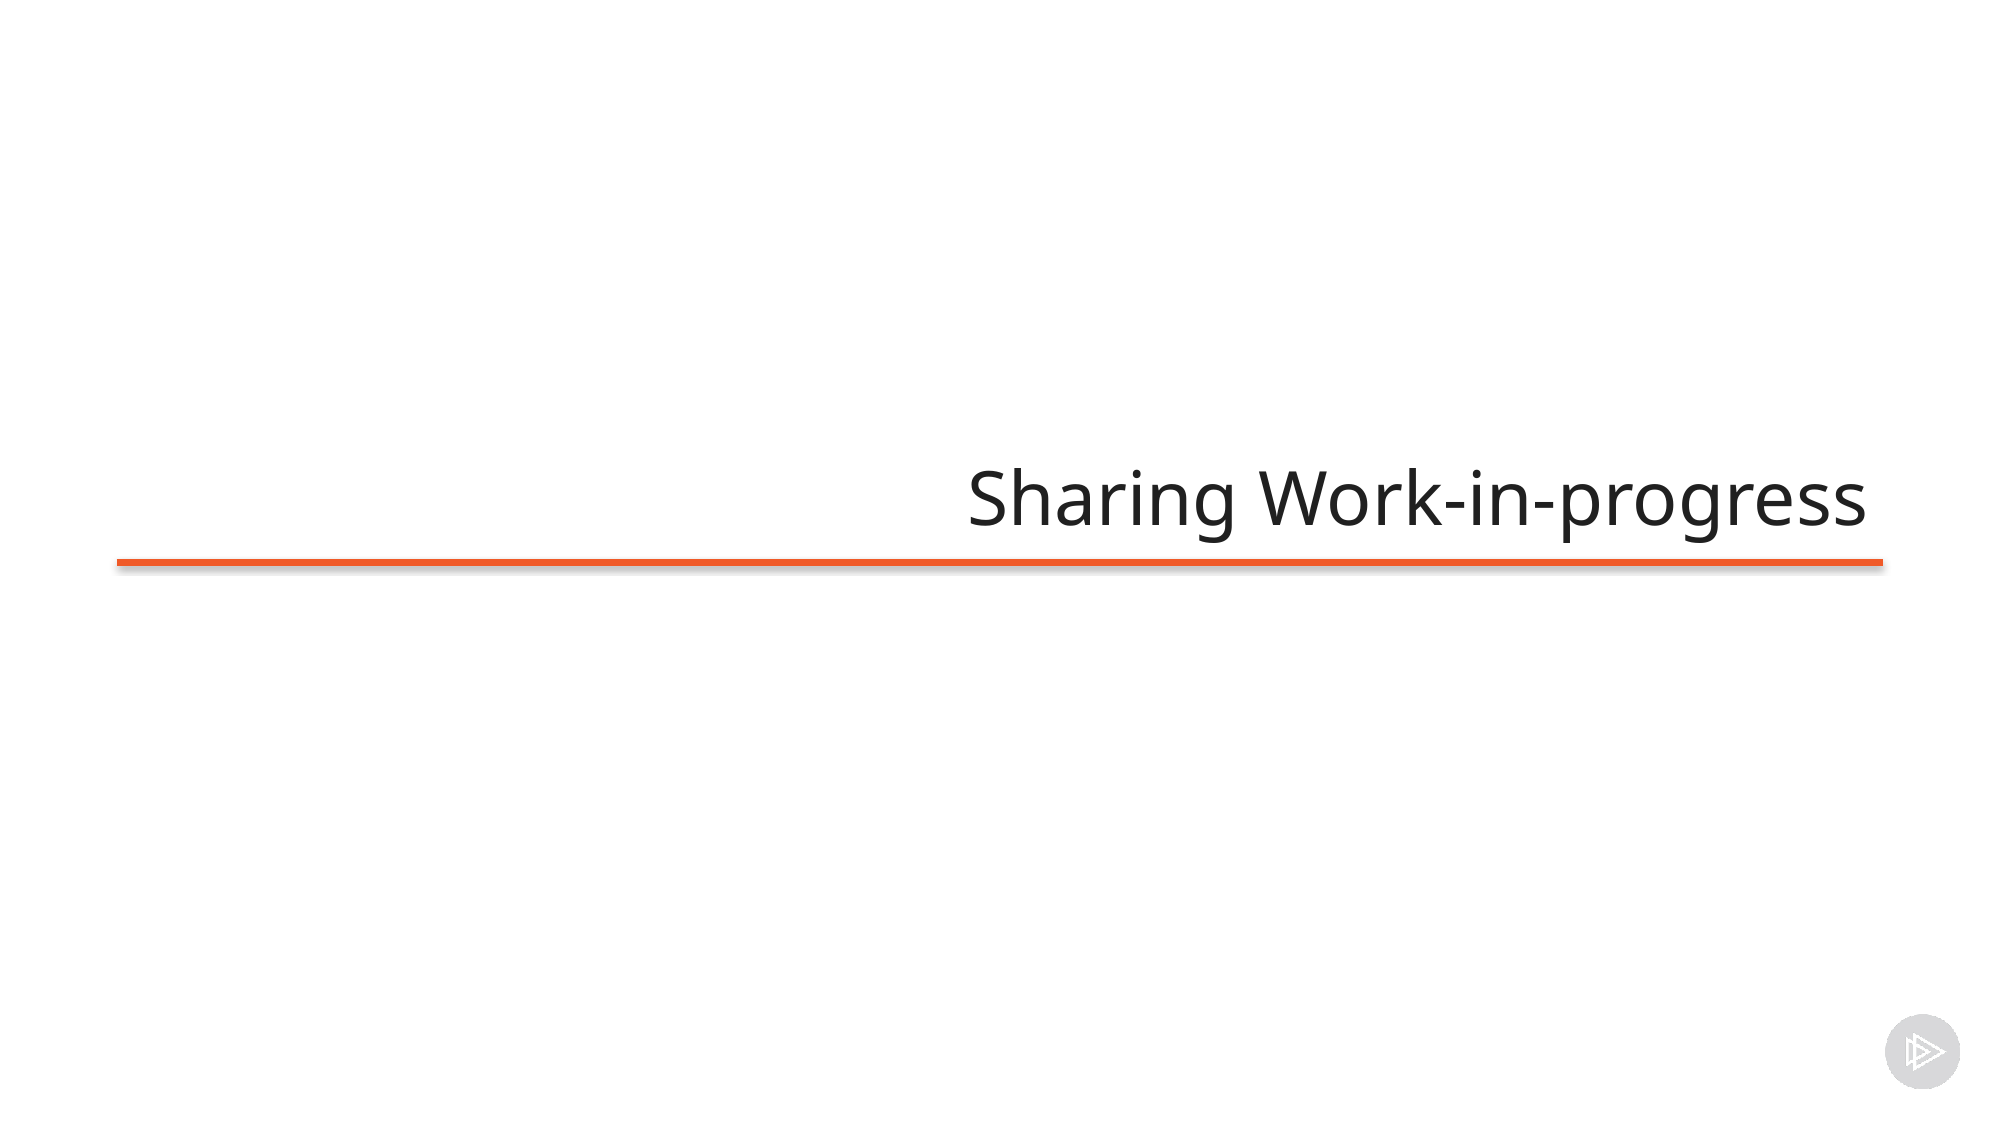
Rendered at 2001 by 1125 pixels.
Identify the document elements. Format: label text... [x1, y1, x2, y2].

title Sharing Work-in-progress [231, 88, 1884, 549]
